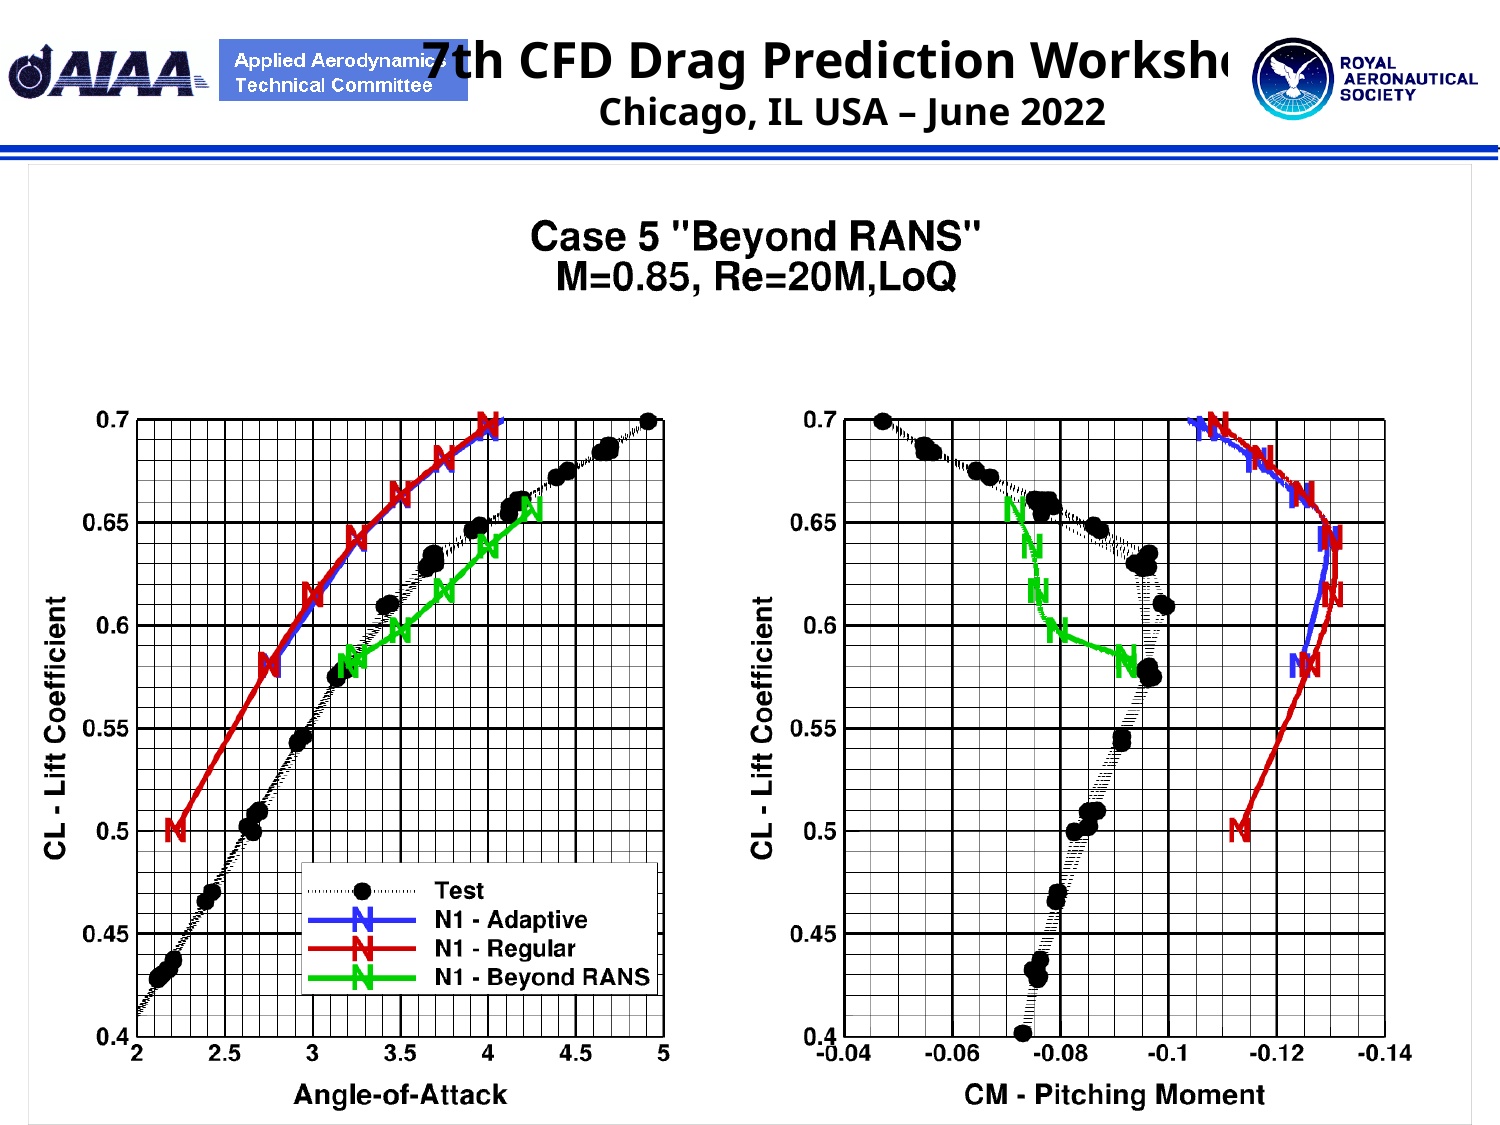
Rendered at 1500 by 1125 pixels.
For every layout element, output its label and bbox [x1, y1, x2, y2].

picture [27, 164, 1472, 1125]
picture [1228, 13, 1500, 144]
picture [1, 39, 468, 101]
picture [463, 56, 468, 73]
